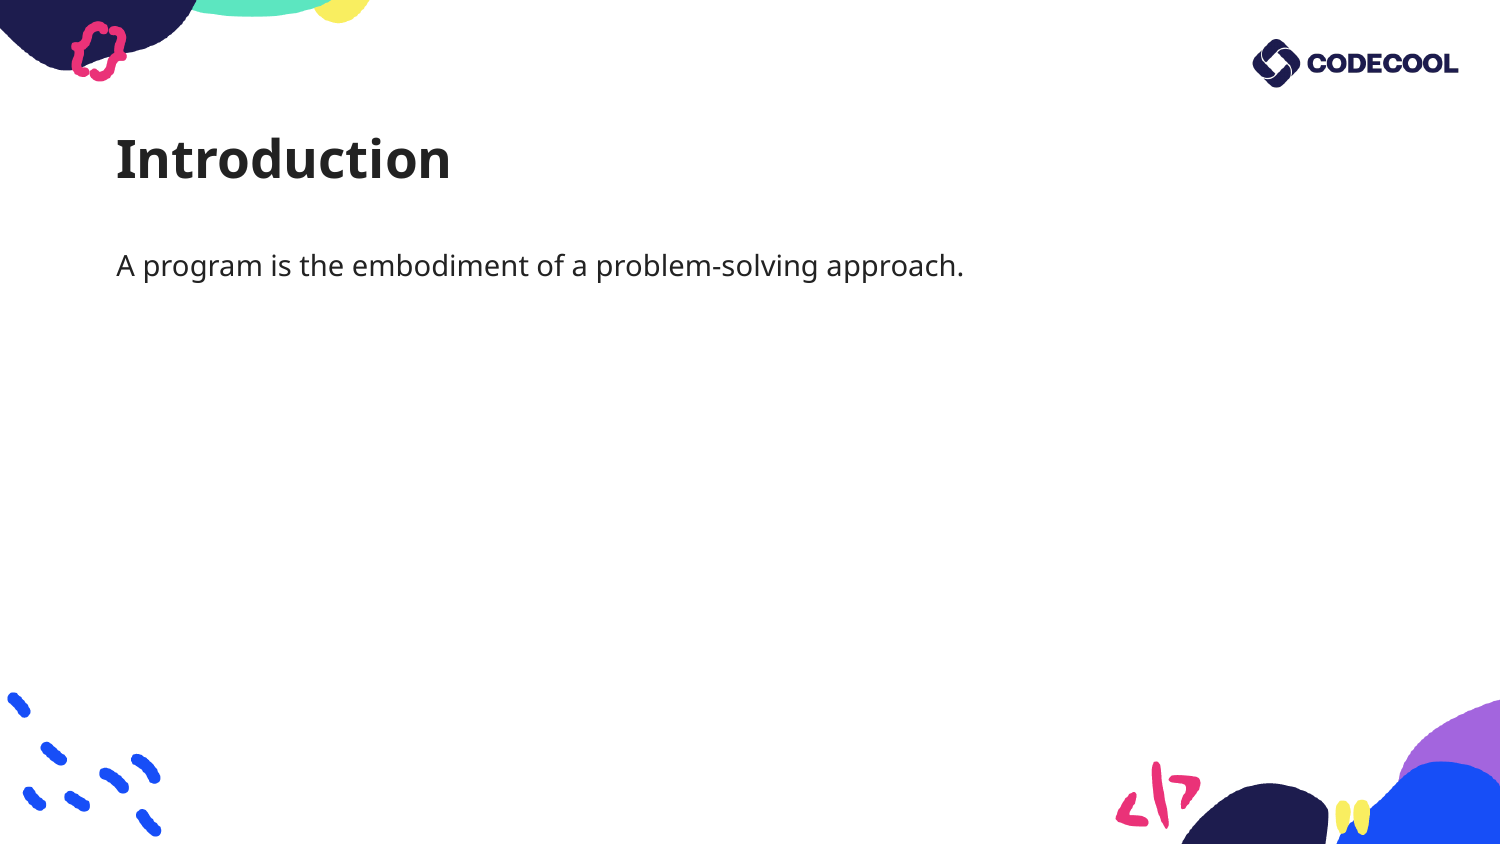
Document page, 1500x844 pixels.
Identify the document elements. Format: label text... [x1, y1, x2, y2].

list A program is the embodiment of a problem-solving approach. [101, 226, 1483, 560]
title Introduction [101, 110, 1499, 205]
picture [0, 0, 1500, 844]
